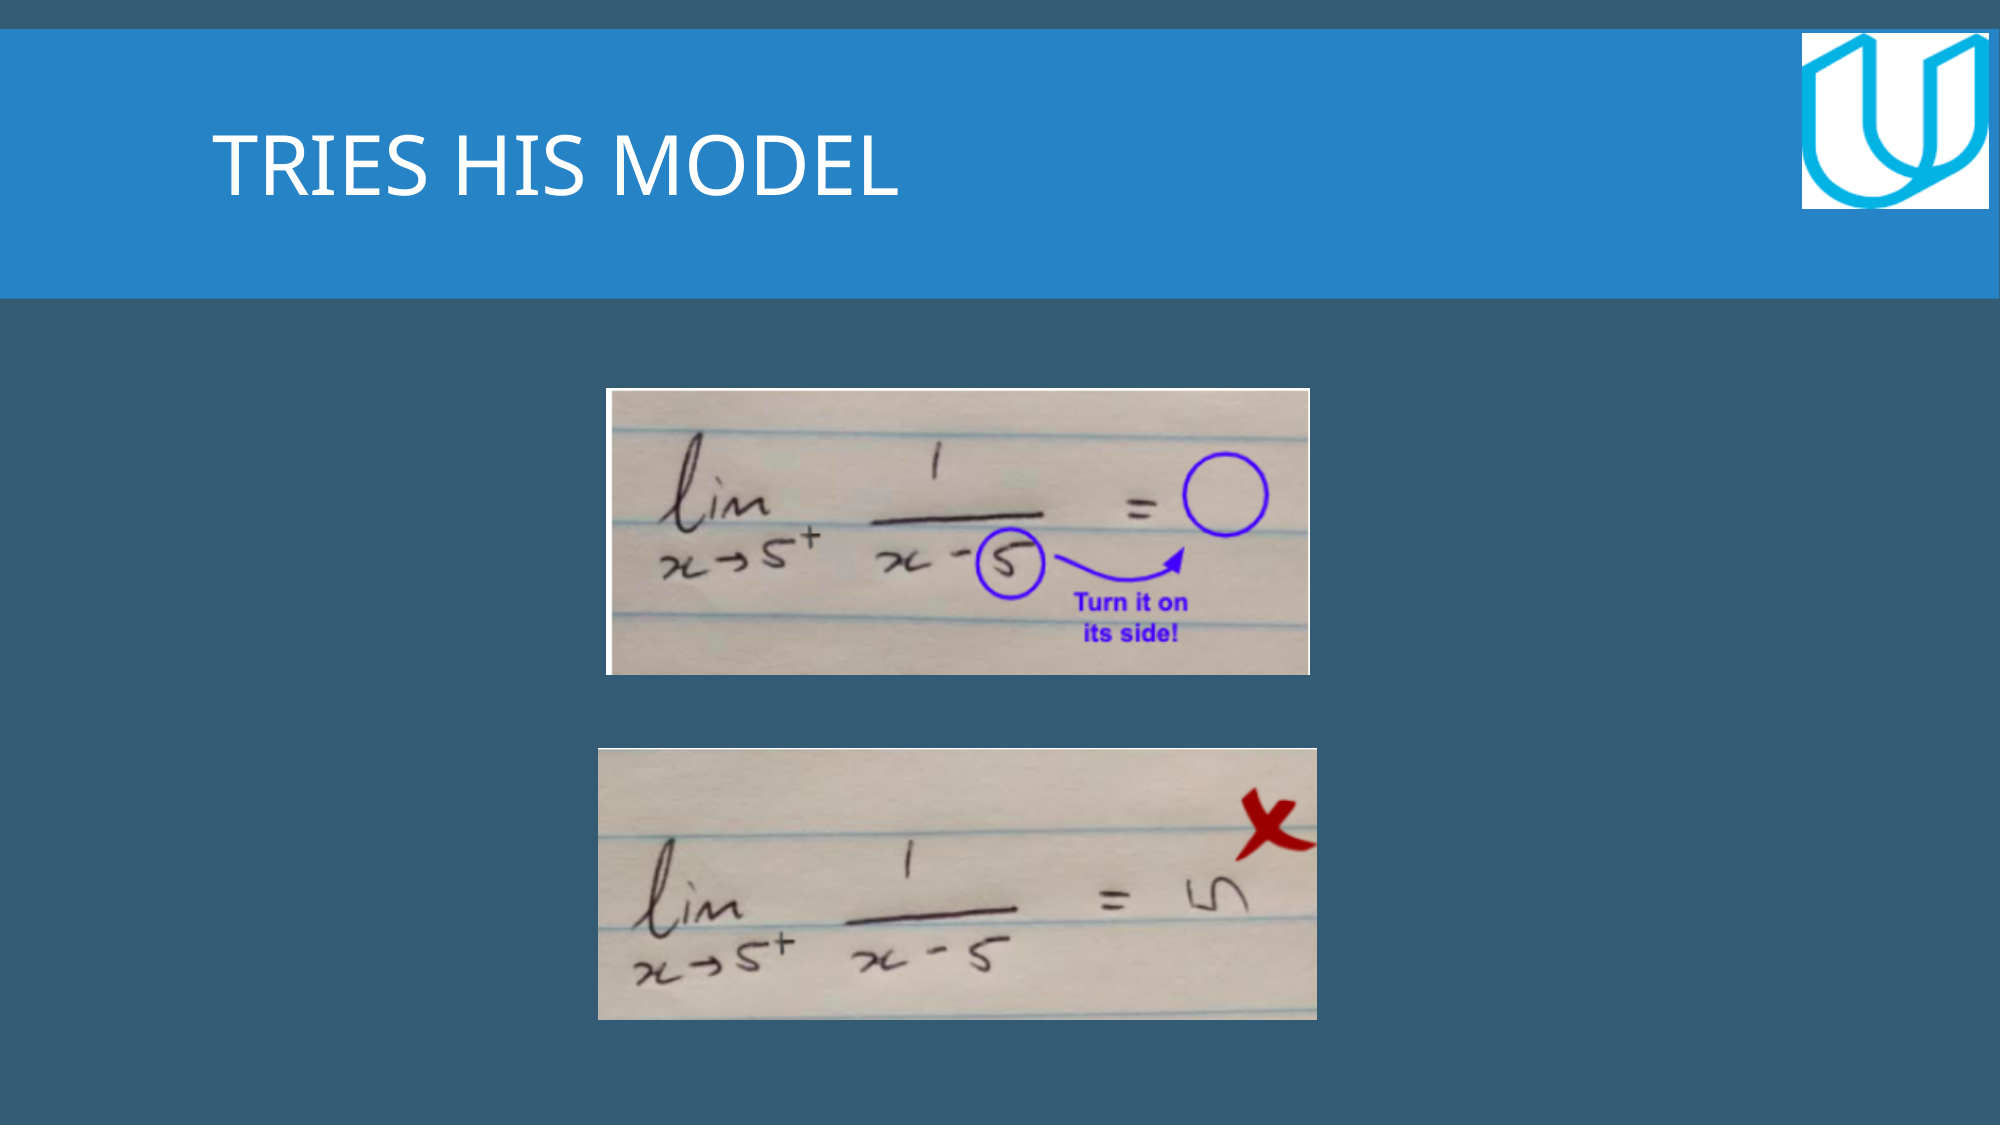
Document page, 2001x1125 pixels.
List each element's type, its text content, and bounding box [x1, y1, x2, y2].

text_box [197, 329, 1803, 1020]
picture [1803, 159, 1866, 209]
picture [1802, 33, 1989, 167]
picture [1933, 47, 1974, 167]
picture [1876, 124, 1989, 209]
picture [1816, 47, 1912, 197]
text_box Tries his model [197, 46, 1803, 294]
picture [598, 747, 1317, 1021]
picture [605, 388, 1310, 676]
